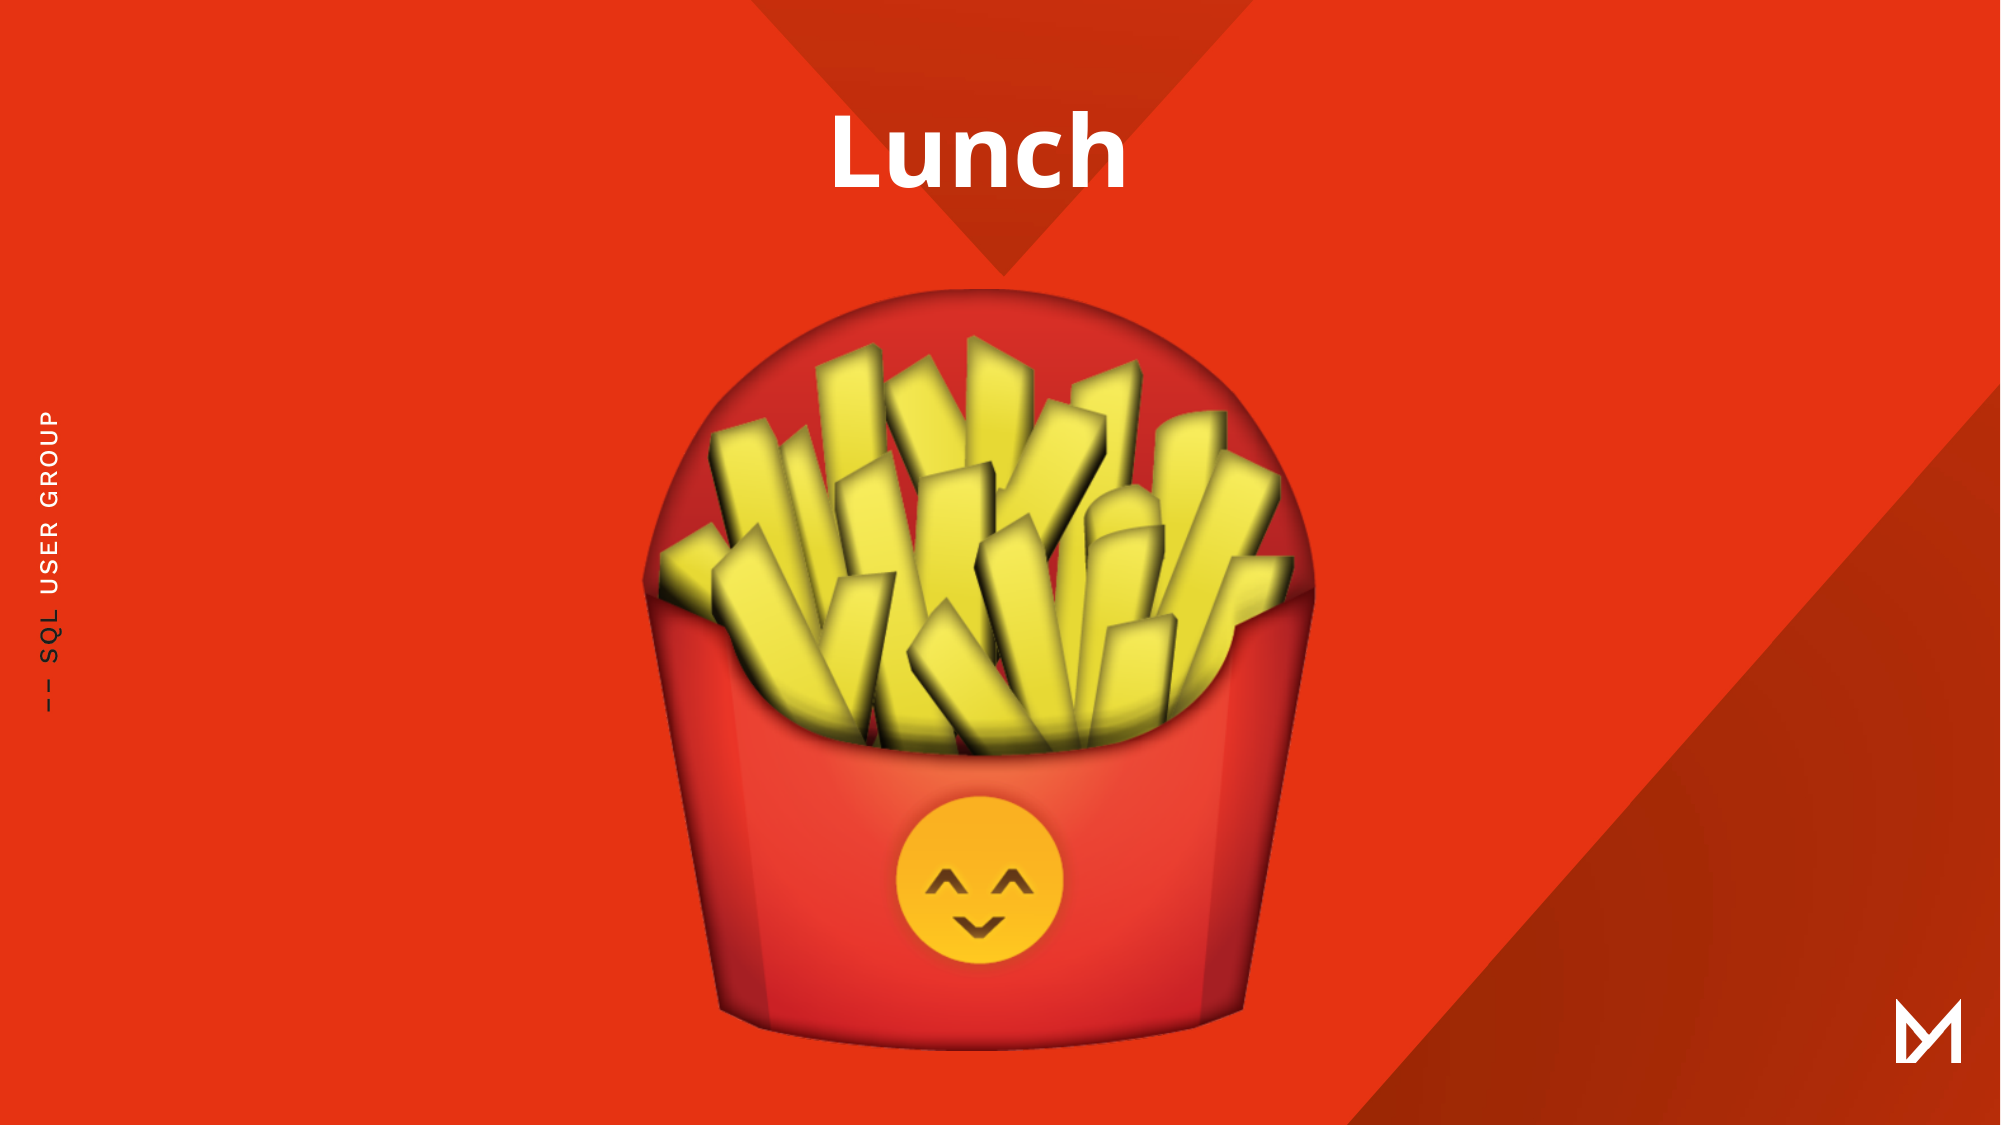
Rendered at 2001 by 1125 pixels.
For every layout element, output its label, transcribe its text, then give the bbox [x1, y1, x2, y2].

picture [0, 0, 2001, 1125]
subtitle Lunch [228, 93, 1729, 216]
